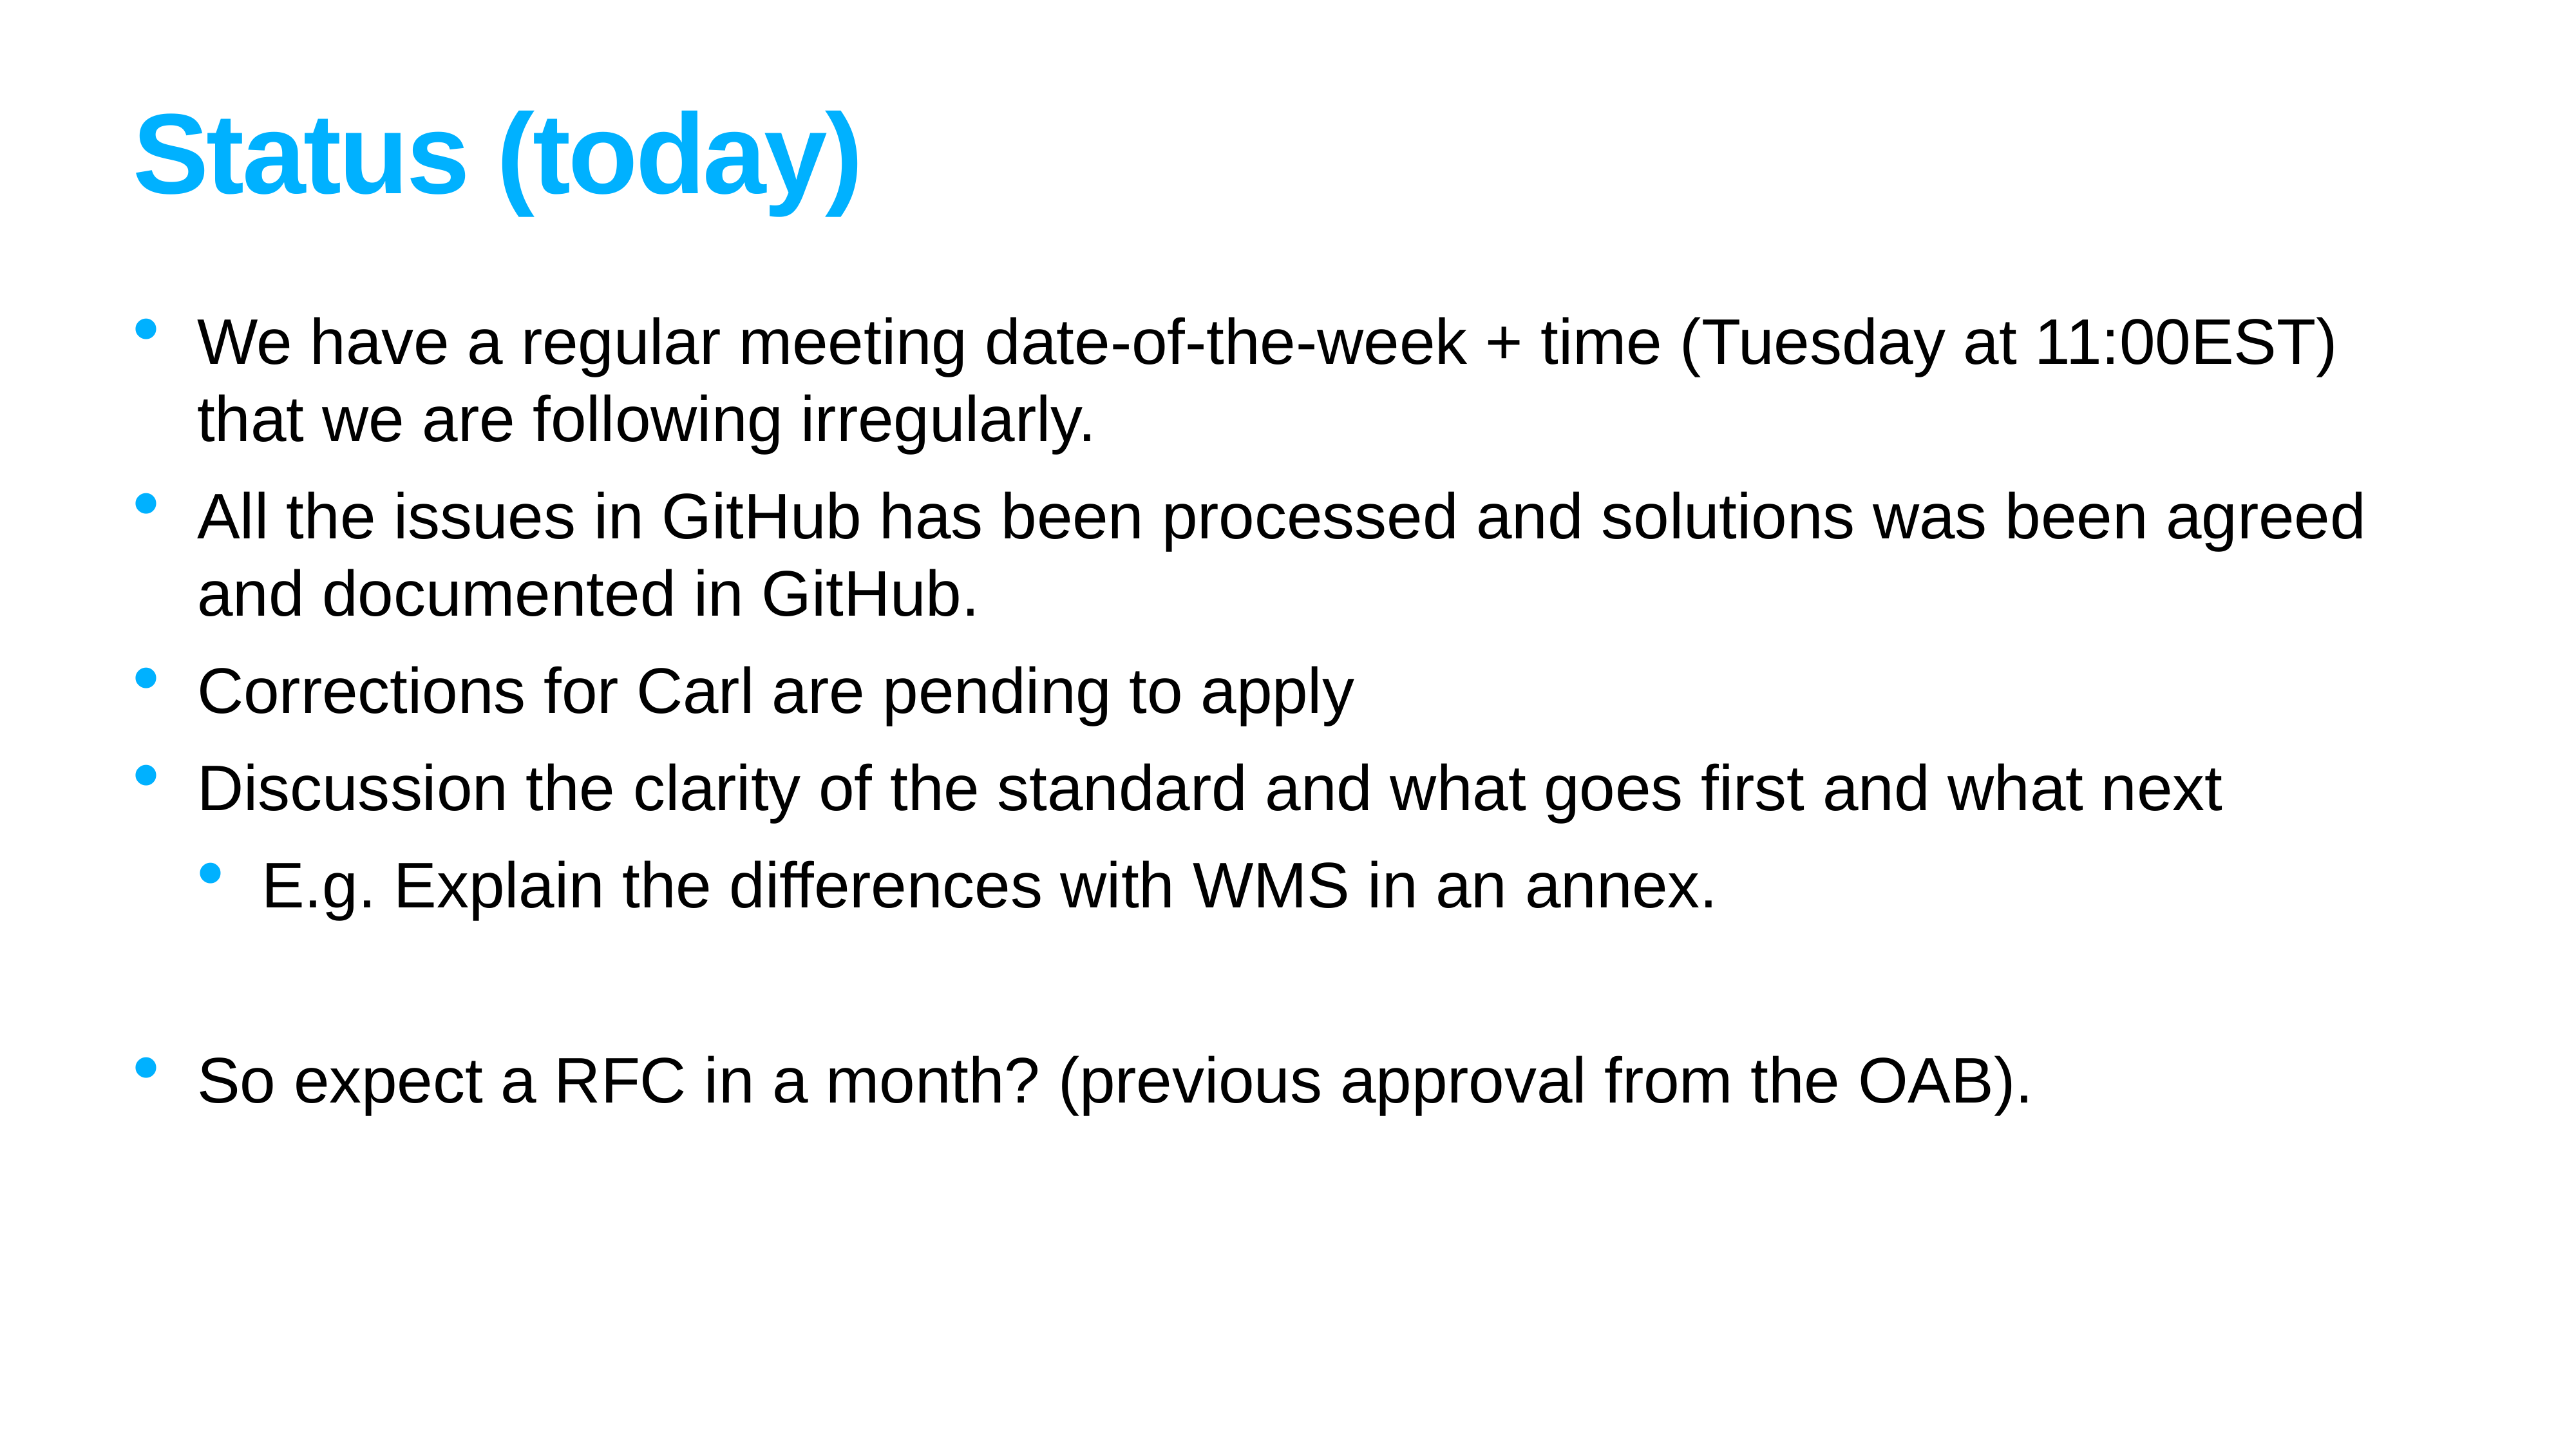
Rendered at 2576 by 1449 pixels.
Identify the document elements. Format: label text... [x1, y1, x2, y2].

title Status (today) [127, 100, 2449, 252]
list We have a regular meeting date-of-the-week + time (Tuesday at 11:00EST) that we are following irregularly. All the issues in GitHub has been processed and solutions was been agreed and documented in GitHub. Corrections for Carl are pending to apply Discussion the clarity of the standard and what goes first and what next E.g. Explain the differences with WMS in an annex. So expect a RFC in a month? (previous approval from the OAB). [127, 294, 2449, 1321]
